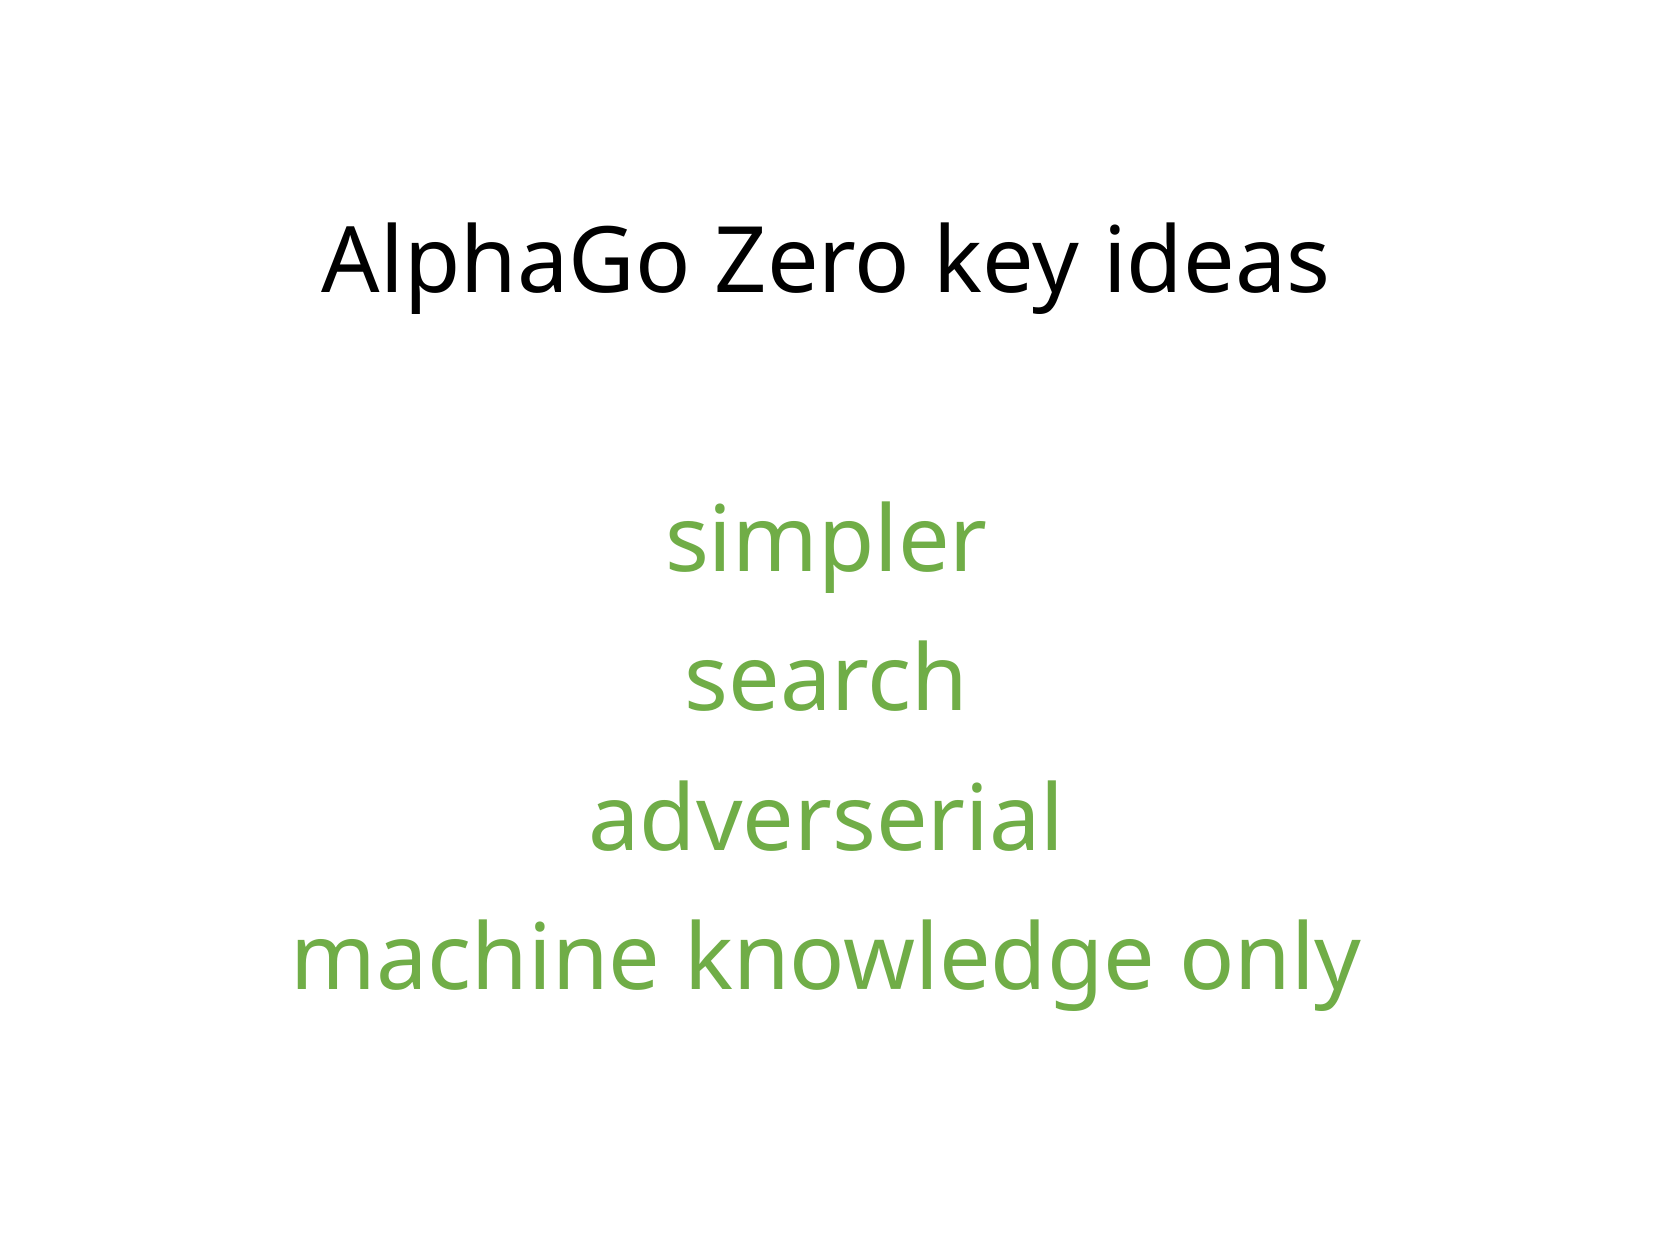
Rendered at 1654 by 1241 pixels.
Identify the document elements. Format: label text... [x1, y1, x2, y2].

text_box AlphaGo Zero key ideas simpler search adverserial machine knowledge only [0, 85, 1654, 1124]
